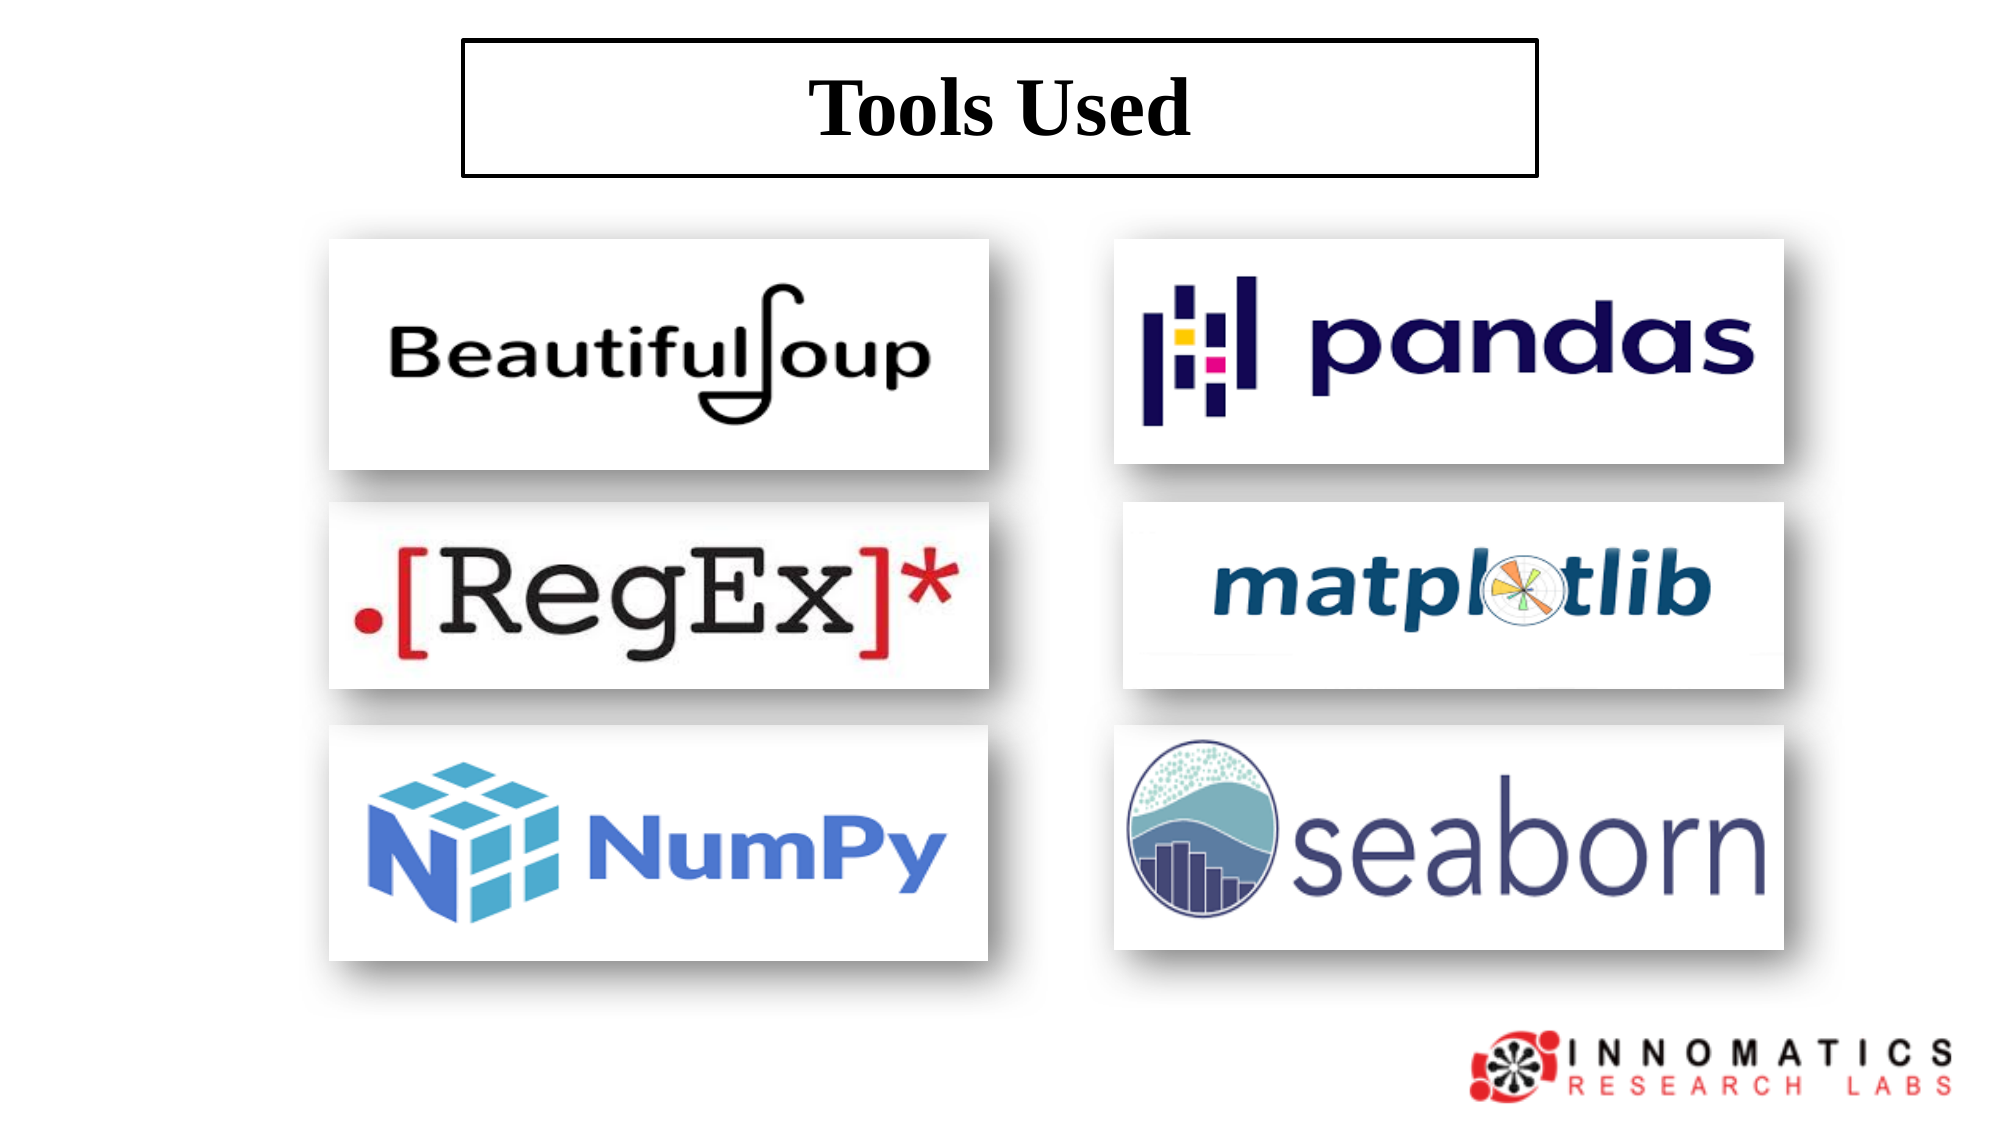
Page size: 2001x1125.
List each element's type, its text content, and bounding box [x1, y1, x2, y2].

title Tools Used [461, 38, 1539, 178]
picture [1113, 725, 1785, 950]
picture [1123, 502, 1784, 689]
picture [329, 725, 988, 961]
picture [1445, 1014, 1975, 1125]
picture [329, 239, 990, 470]
picture [329, 502, 990, 689]
picture [1113, 239, 1785, 464]
